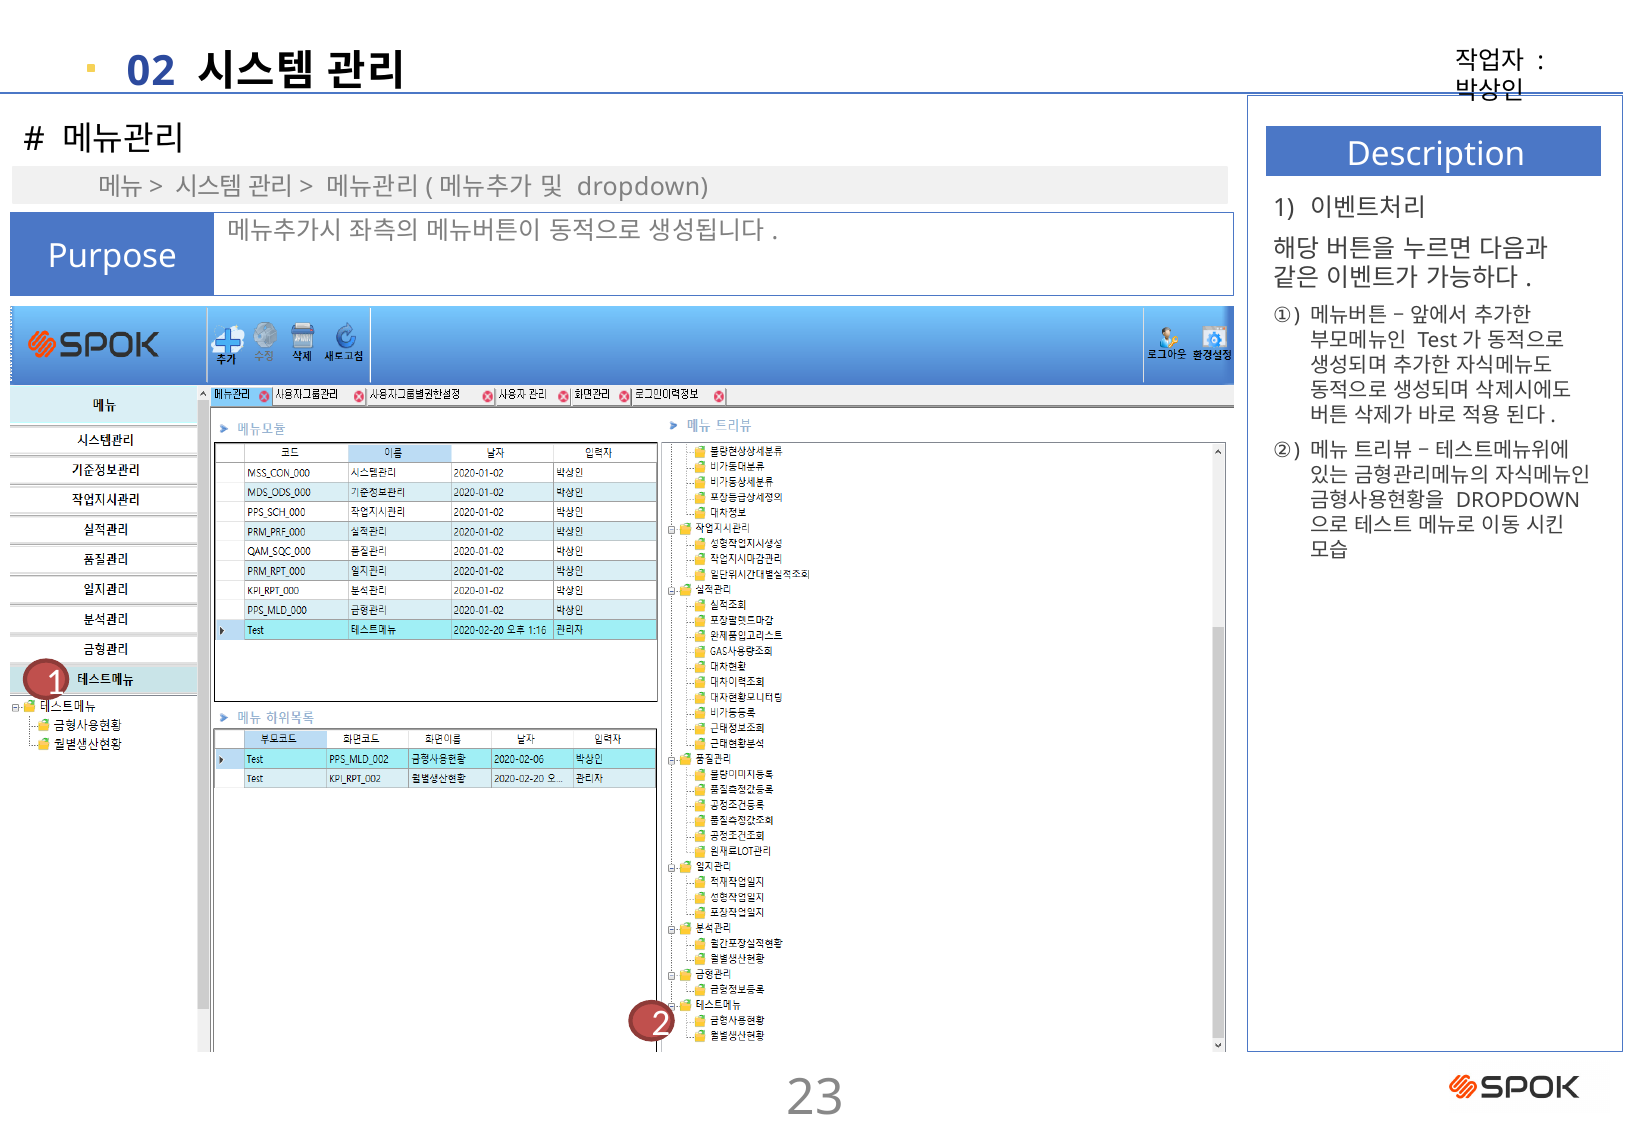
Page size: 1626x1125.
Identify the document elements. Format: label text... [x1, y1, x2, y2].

picture [1449, 1060, 1610, 1114]
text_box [0, 92, 1623, 1052]
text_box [87, 42, 408, 91]
slide_number 23 [483, 1064, 1142, 1125]
text_box 작업자 : 박상인 [1440, 37, 1625, 94]
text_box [11, 166, 1229, 205]
picture [10, 306, 1234, 1052]
